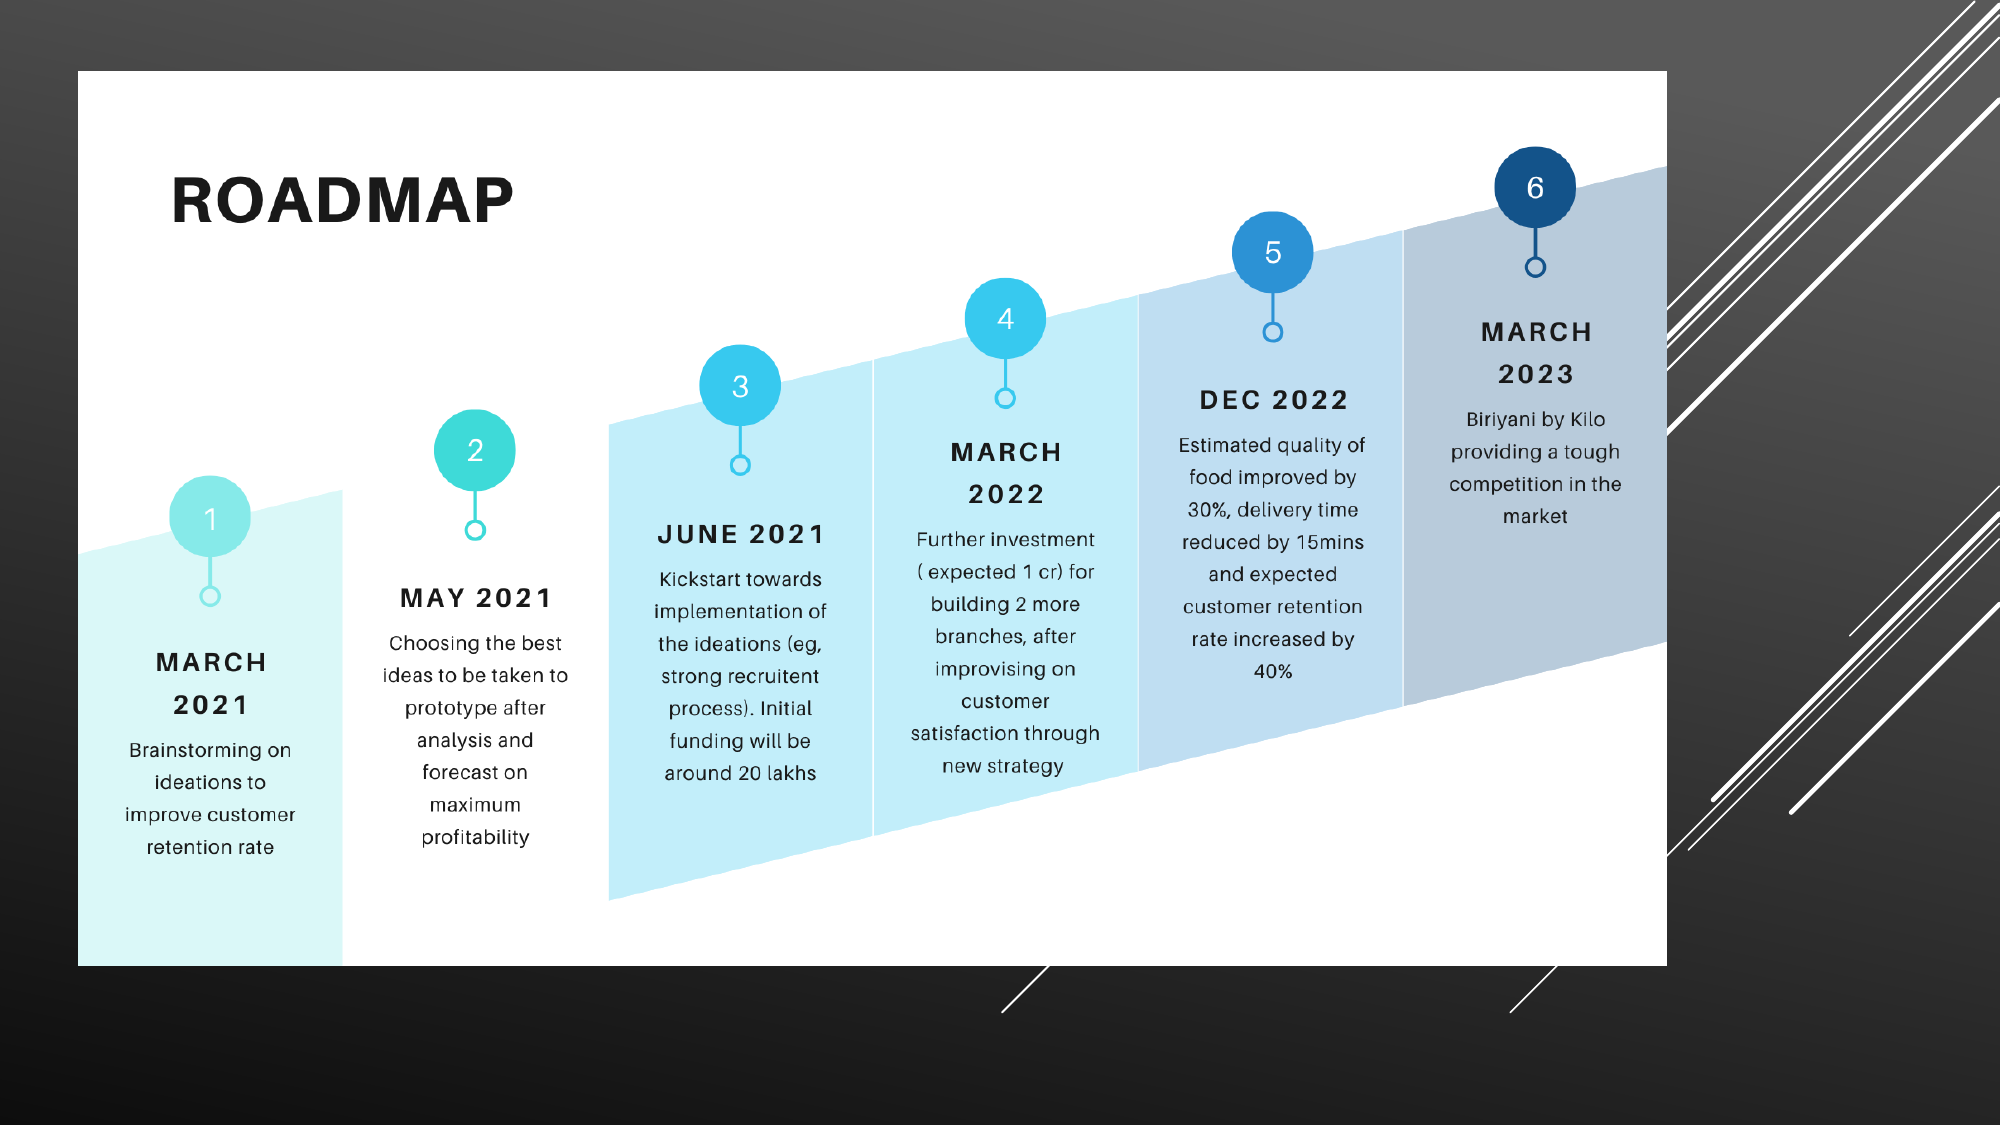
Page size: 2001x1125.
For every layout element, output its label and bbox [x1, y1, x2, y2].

picture [77, 71, 1667, 966]
